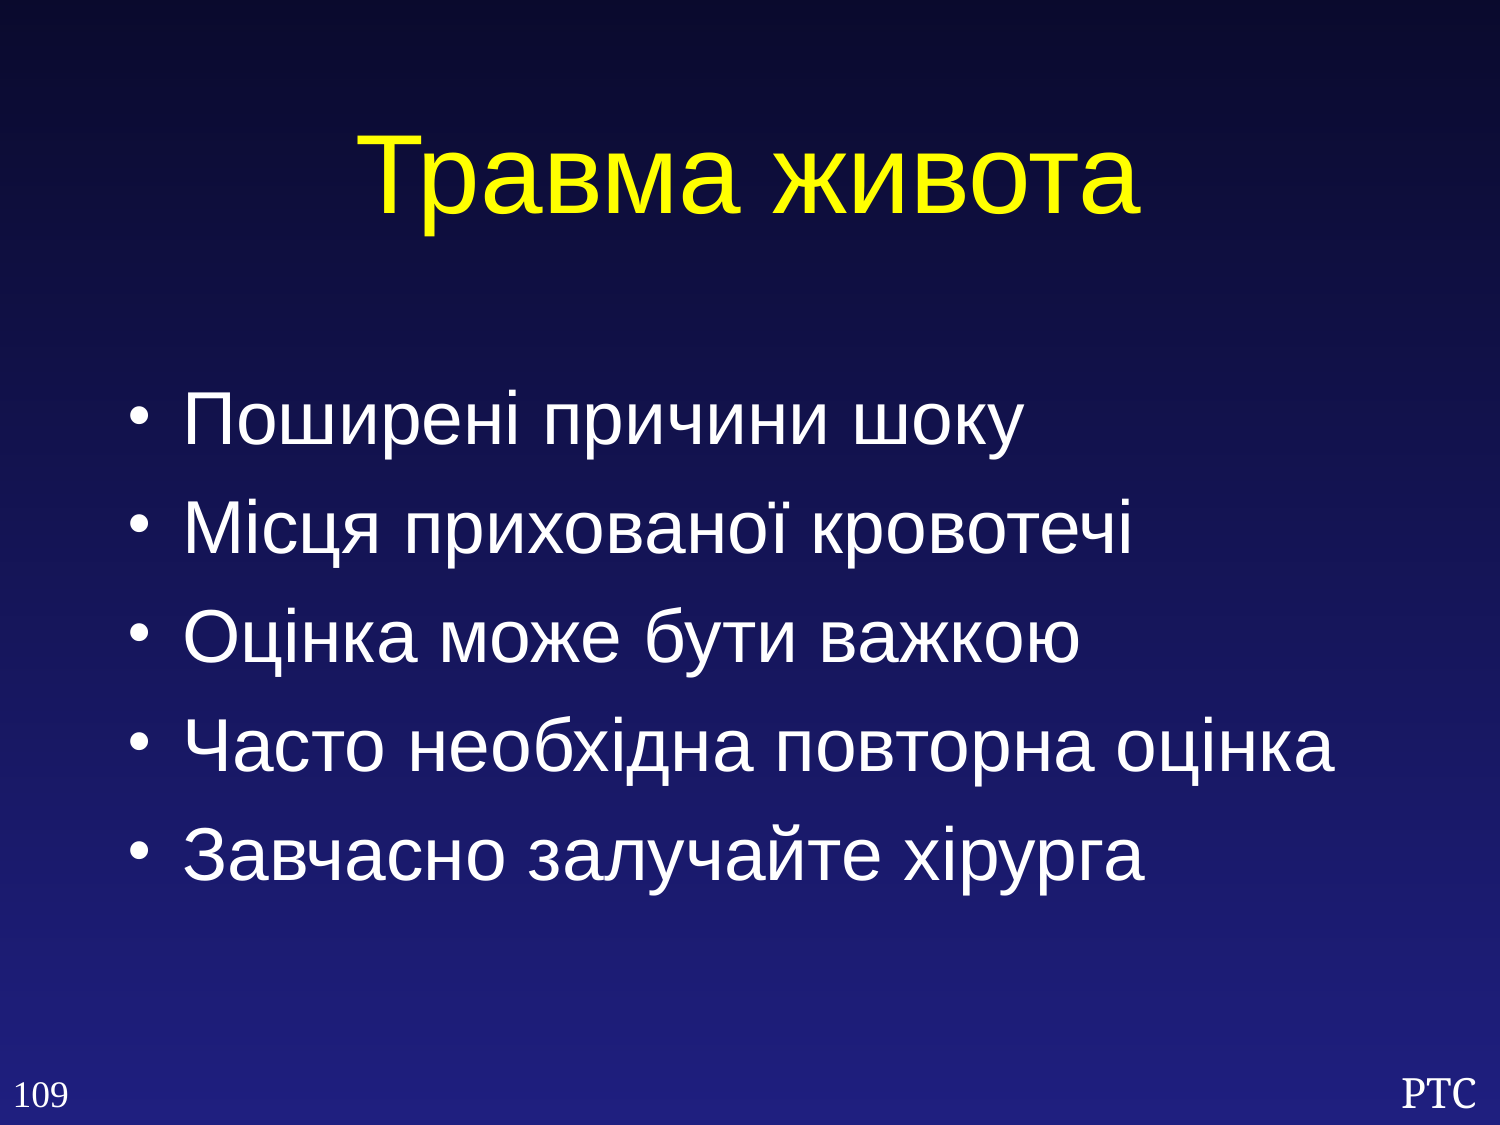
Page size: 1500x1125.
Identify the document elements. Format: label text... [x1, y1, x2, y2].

text_box 109 [0, 1061, 84, 1123]
text_box Поширені причини шоку Місця прихованої кровотечі Оцінка може бути важкою Часто необхідна повторна оцінка Завчасно залучайте хірурга [111, 362, 1388, 1000]
text_box Травма живота [111, 75, 1387, 263]
